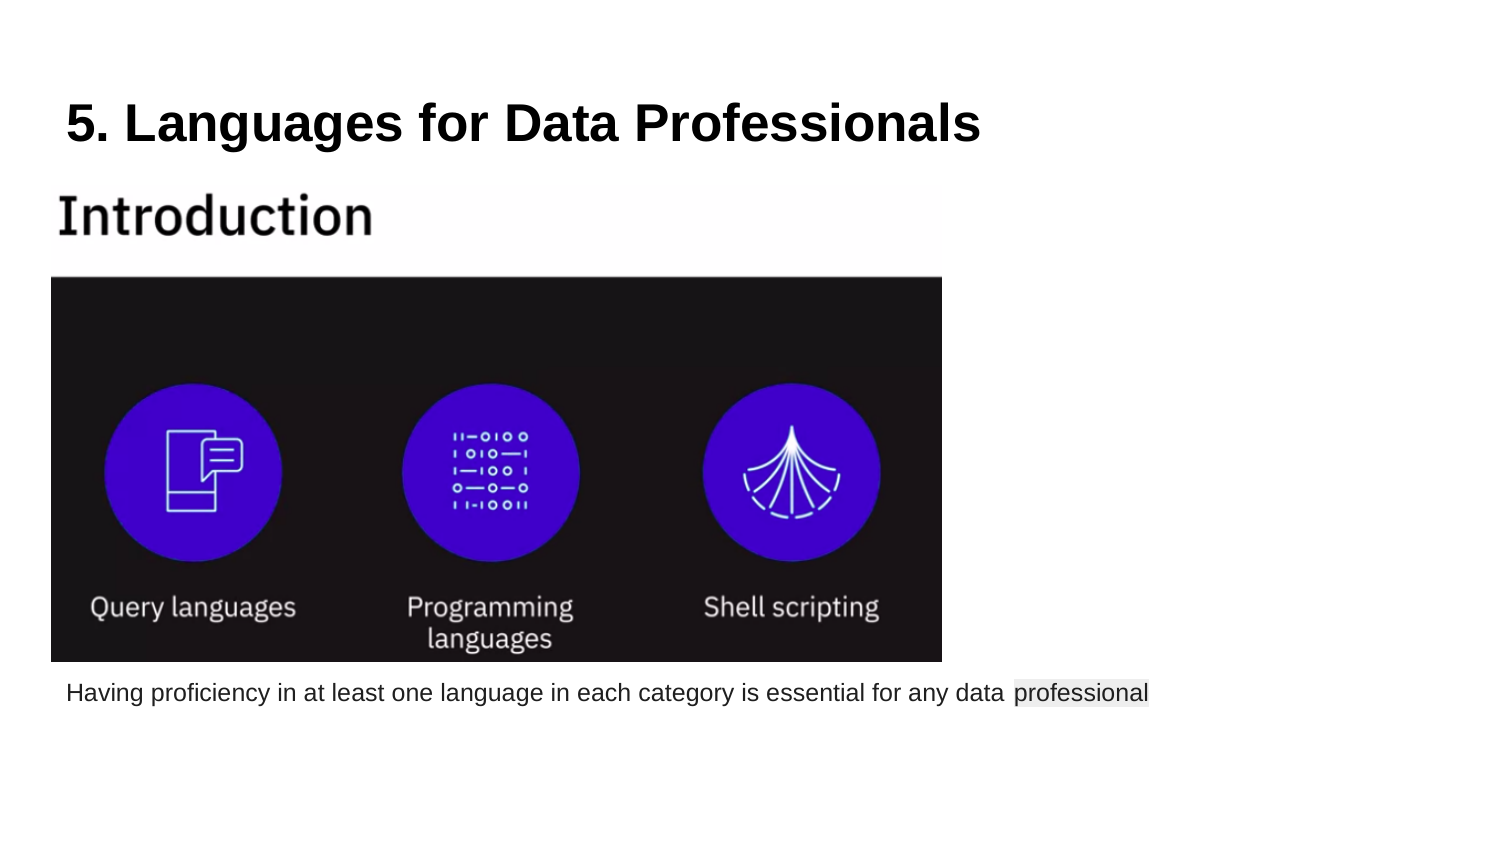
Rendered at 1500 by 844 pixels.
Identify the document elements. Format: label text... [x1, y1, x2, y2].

text_box Having proficiency in at least one language in each category is essential for any data professional [51, 661, 1252, 722]
title 5. Languages for Data Professionals [51, 72, 1449, 167]
picture [50, 185, 943, 662]
